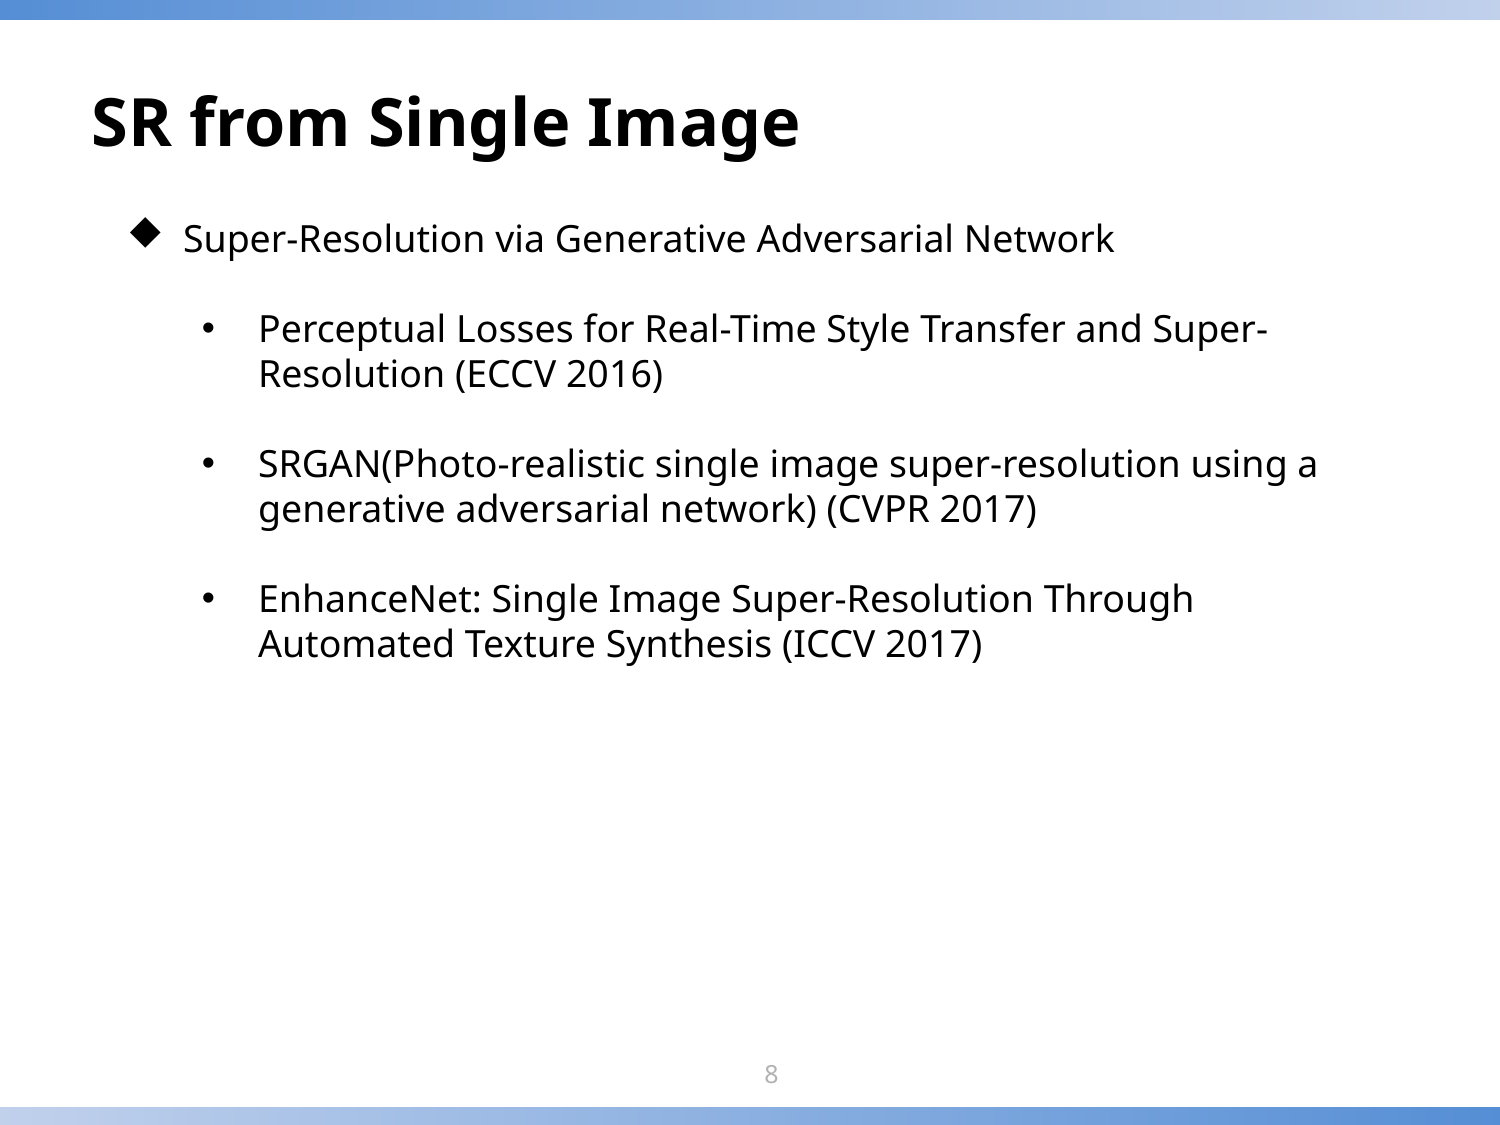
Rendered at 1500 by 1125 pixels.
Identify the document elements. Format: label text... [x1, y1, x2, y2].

text_box Super-Resolution via Generative Adversarial Network Perceptual Losses for Real-Time Style Transfer and Super-Resolution (ECCV 2016) SRGAN(Photo-realistic single image super-resolution using a generative adversarial network) (CVPR 2017) EnhanceNet: Single Image Super-Resolution Through Automated Texture Synthesis (ICCV 2017) [112, 208, 1382, 988]
title SR from Single Image [76, 78, 1500, 161]
slide_number 8 [596, 1045, 947, 1106]
